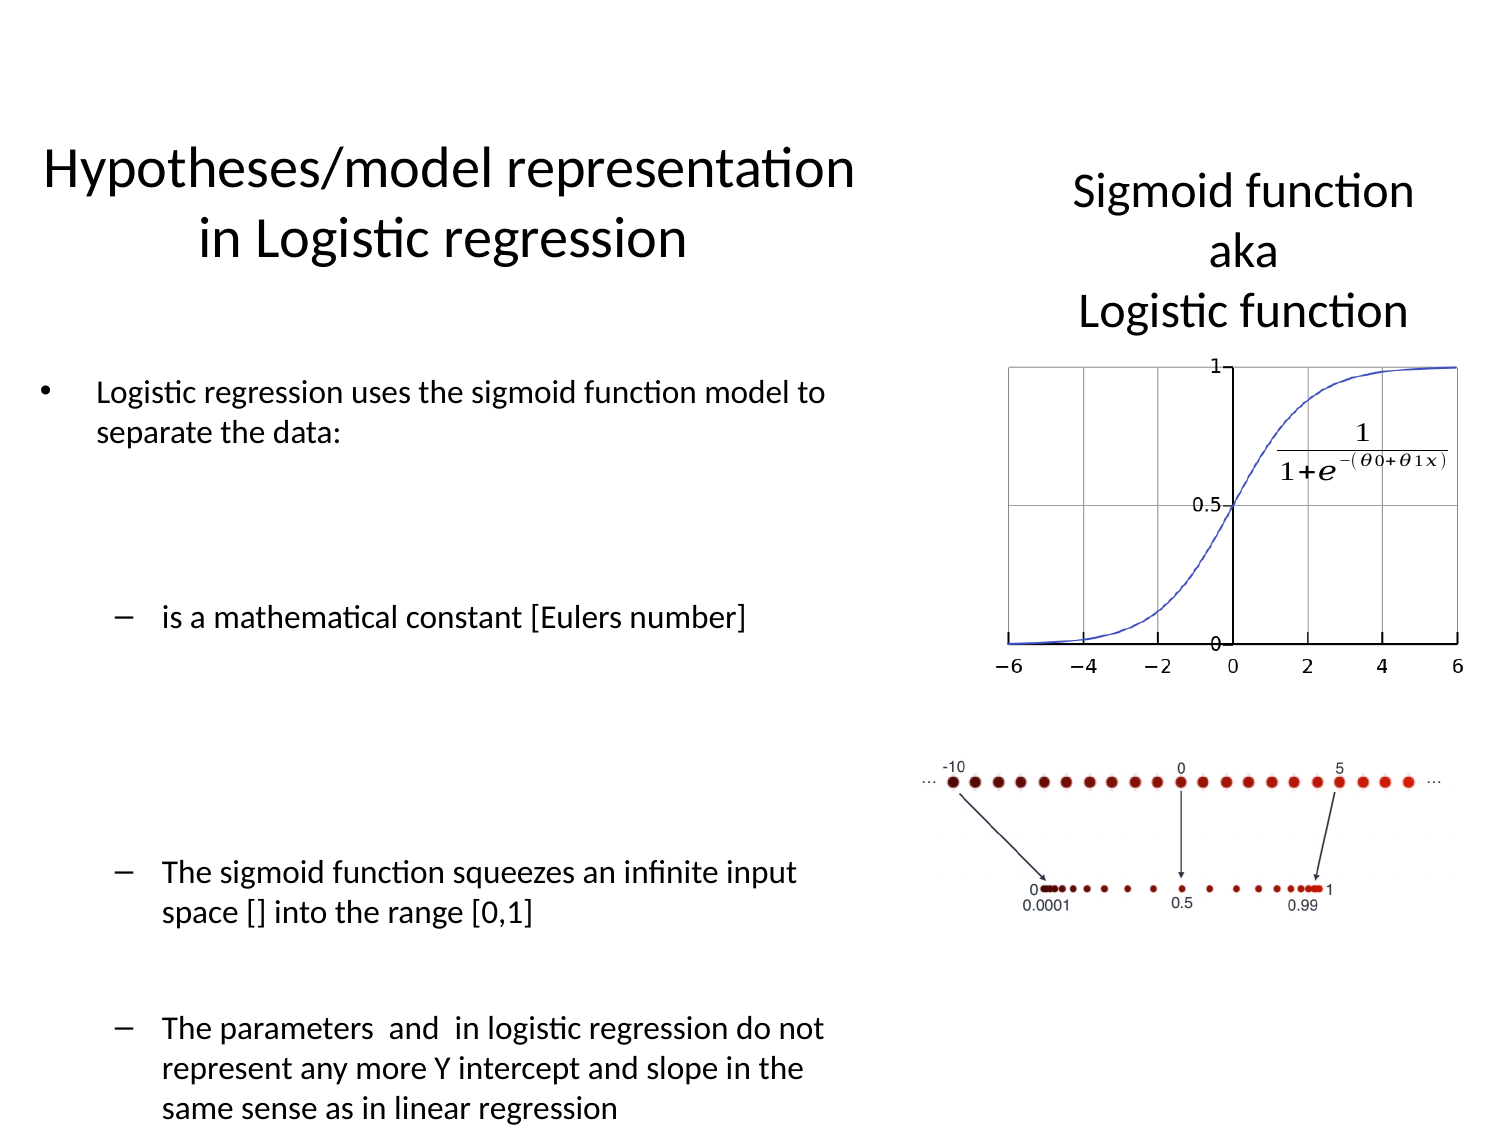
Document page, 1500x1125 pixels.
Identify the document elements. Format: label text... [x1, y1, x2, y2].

text_box Sigmoid function aka Logistic function [1037, 149, 1450, 345]
title Hypotheses/model representation in Logistic regression [18, 129, 882, 270]
picture [974, 346, 1490, 690]
picture [909, 749, 1453, 921]
